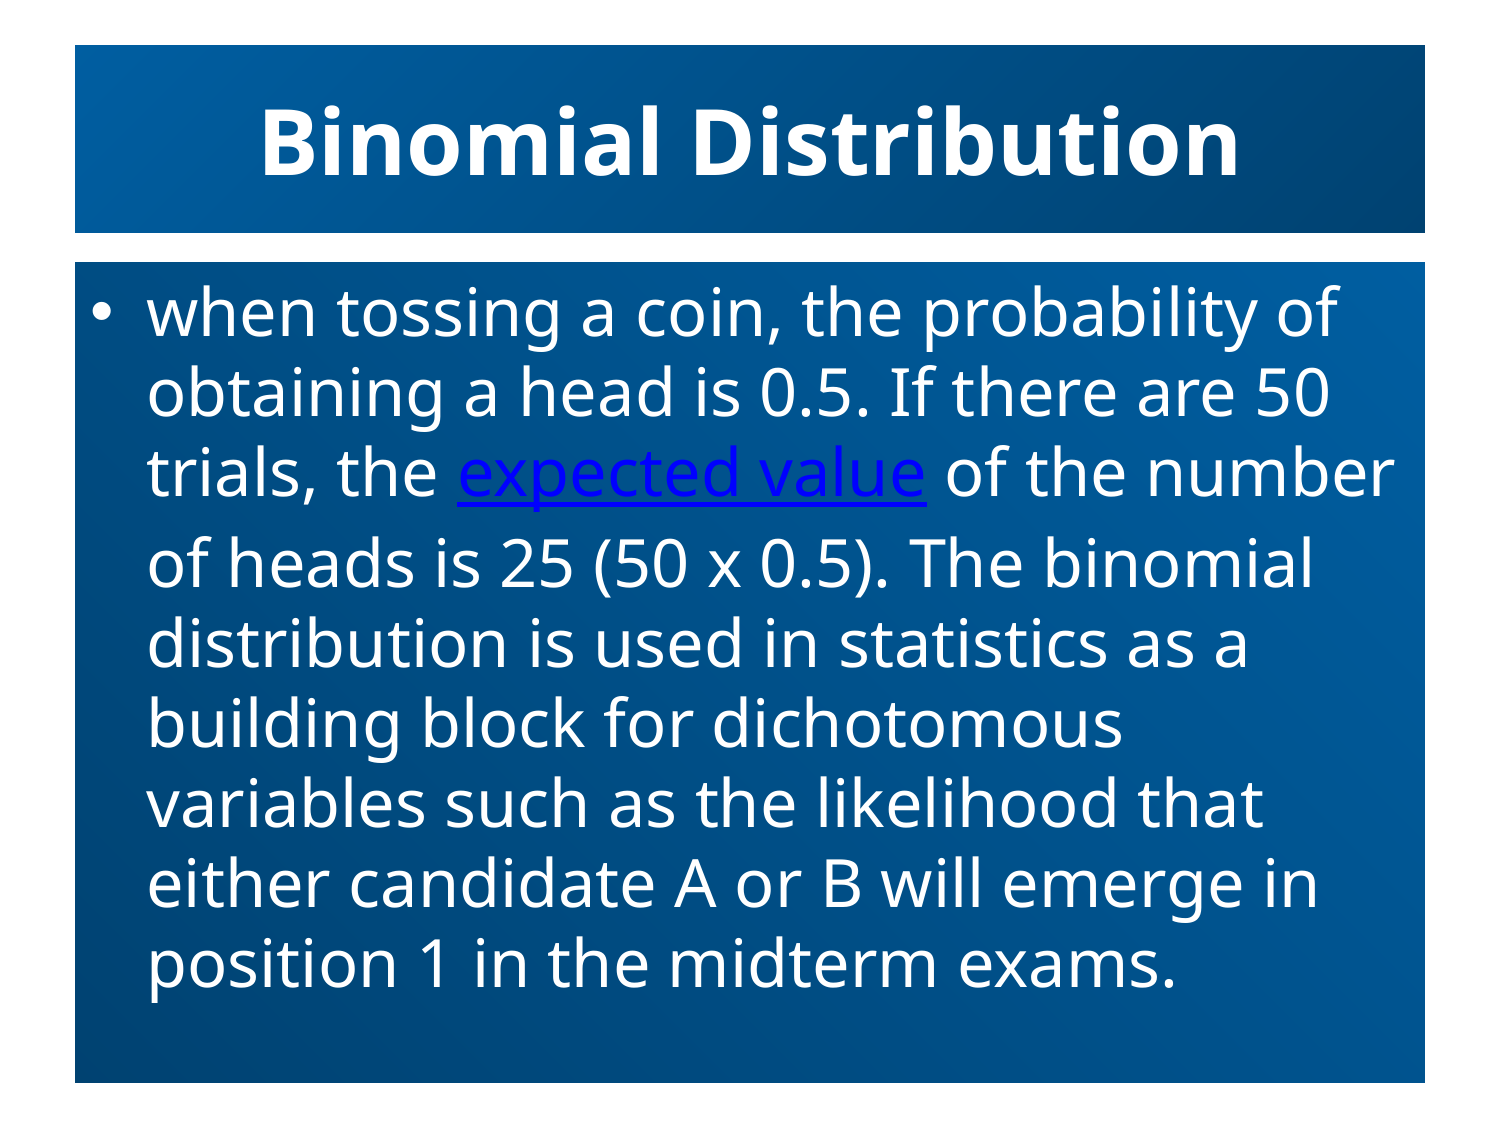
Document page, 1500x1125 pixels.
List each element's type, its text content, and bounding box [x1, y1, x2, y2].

title Binomial Distribution [75, 45, 1425, 233]
list when tossing a coin, the probability of obtaining a head is 0.5. If there are 50 trials, the expected value of the number of heads is 25 (50 x 0.5). The binomial distribution is used in statistics as a building block for dichotomous variables such as the likelihood that either candidate A or B will emerge in position 1 in the midterm exams. [75, 262, 1425, 1083]
